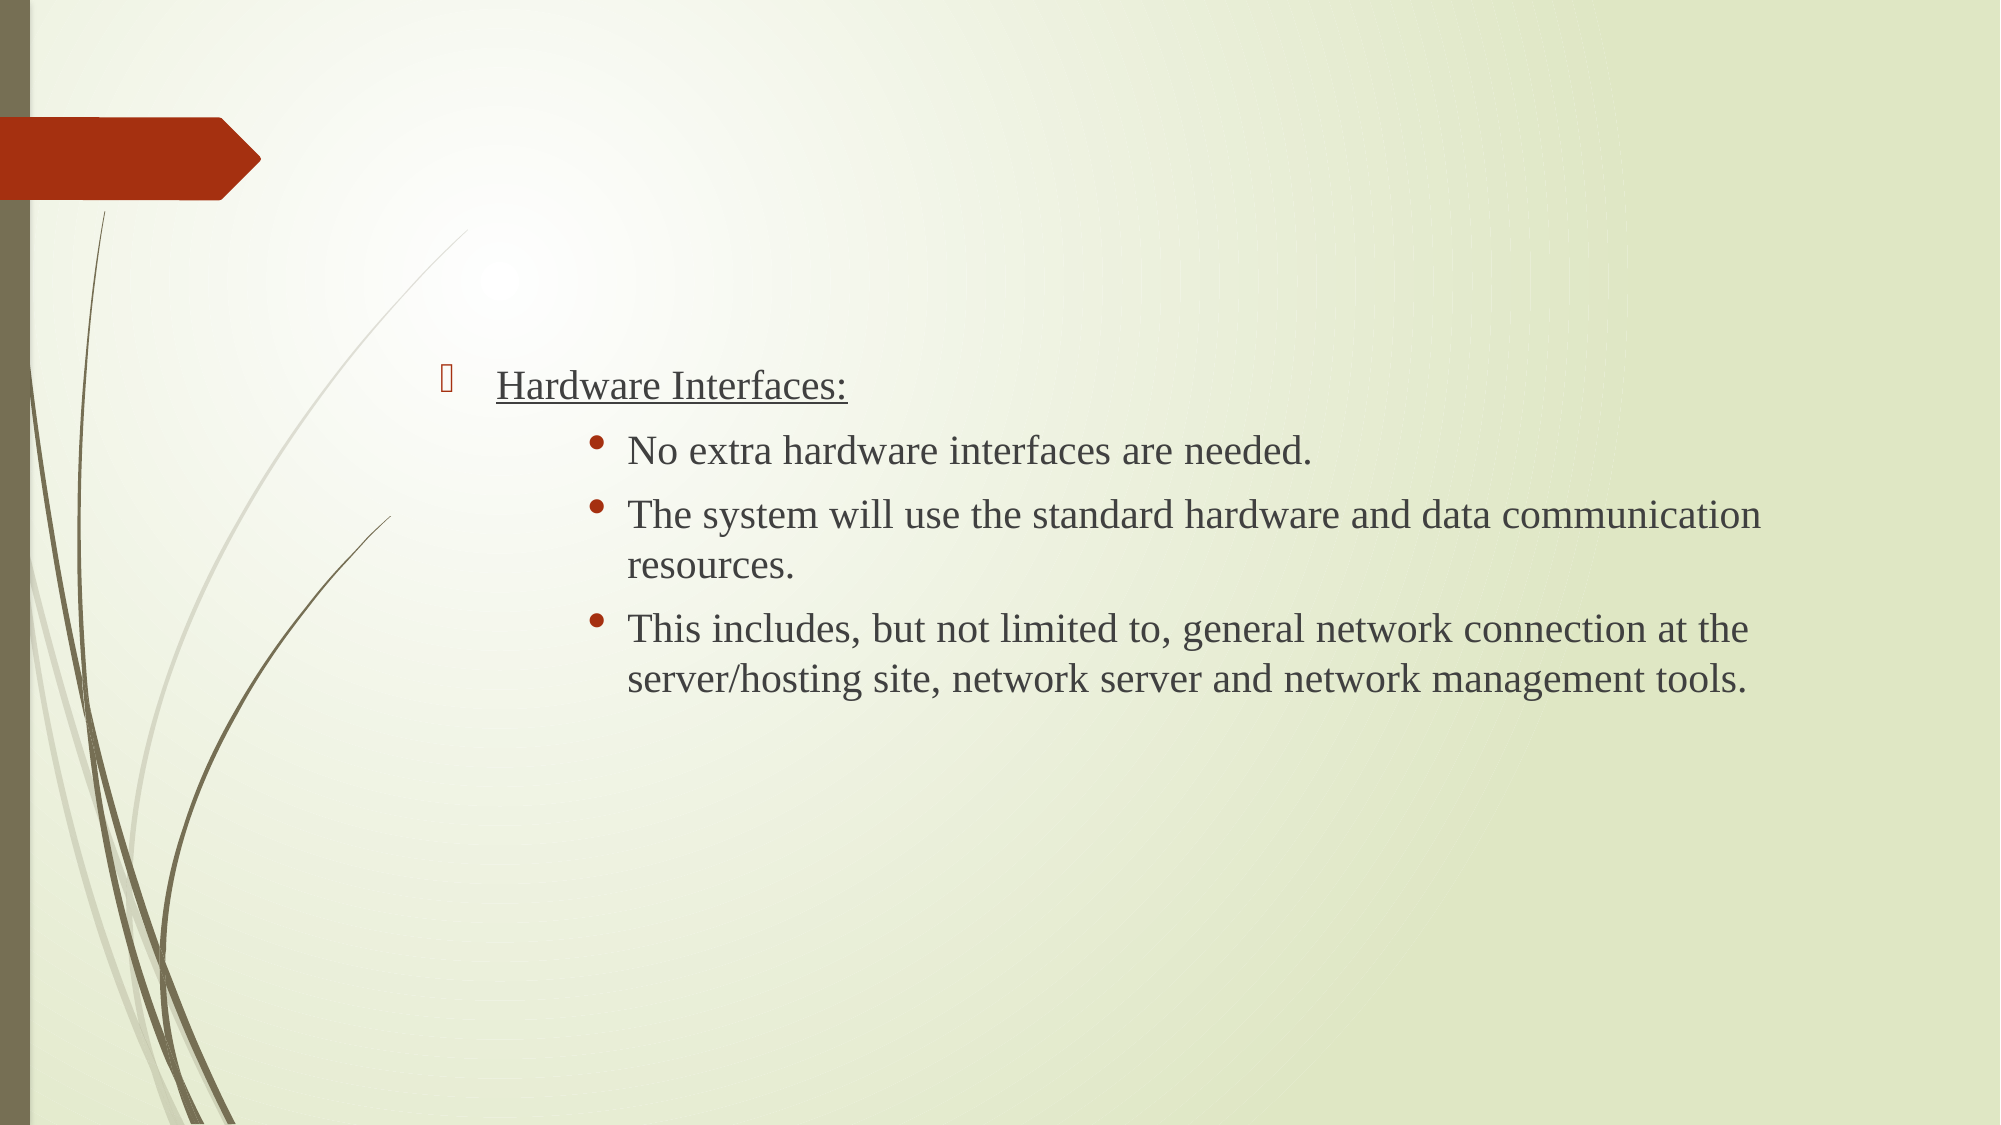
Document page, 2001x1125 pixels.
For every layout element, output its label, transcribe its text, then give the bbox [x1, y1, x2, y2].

list Hardware Interfaces: No extra hardware interfaces are needed. The system will use the standard hardware and data communication resources. This includes, but not limited to, general network connection at the server/hosting site, network server and network management tools. [424, 350, 1888, 970]
